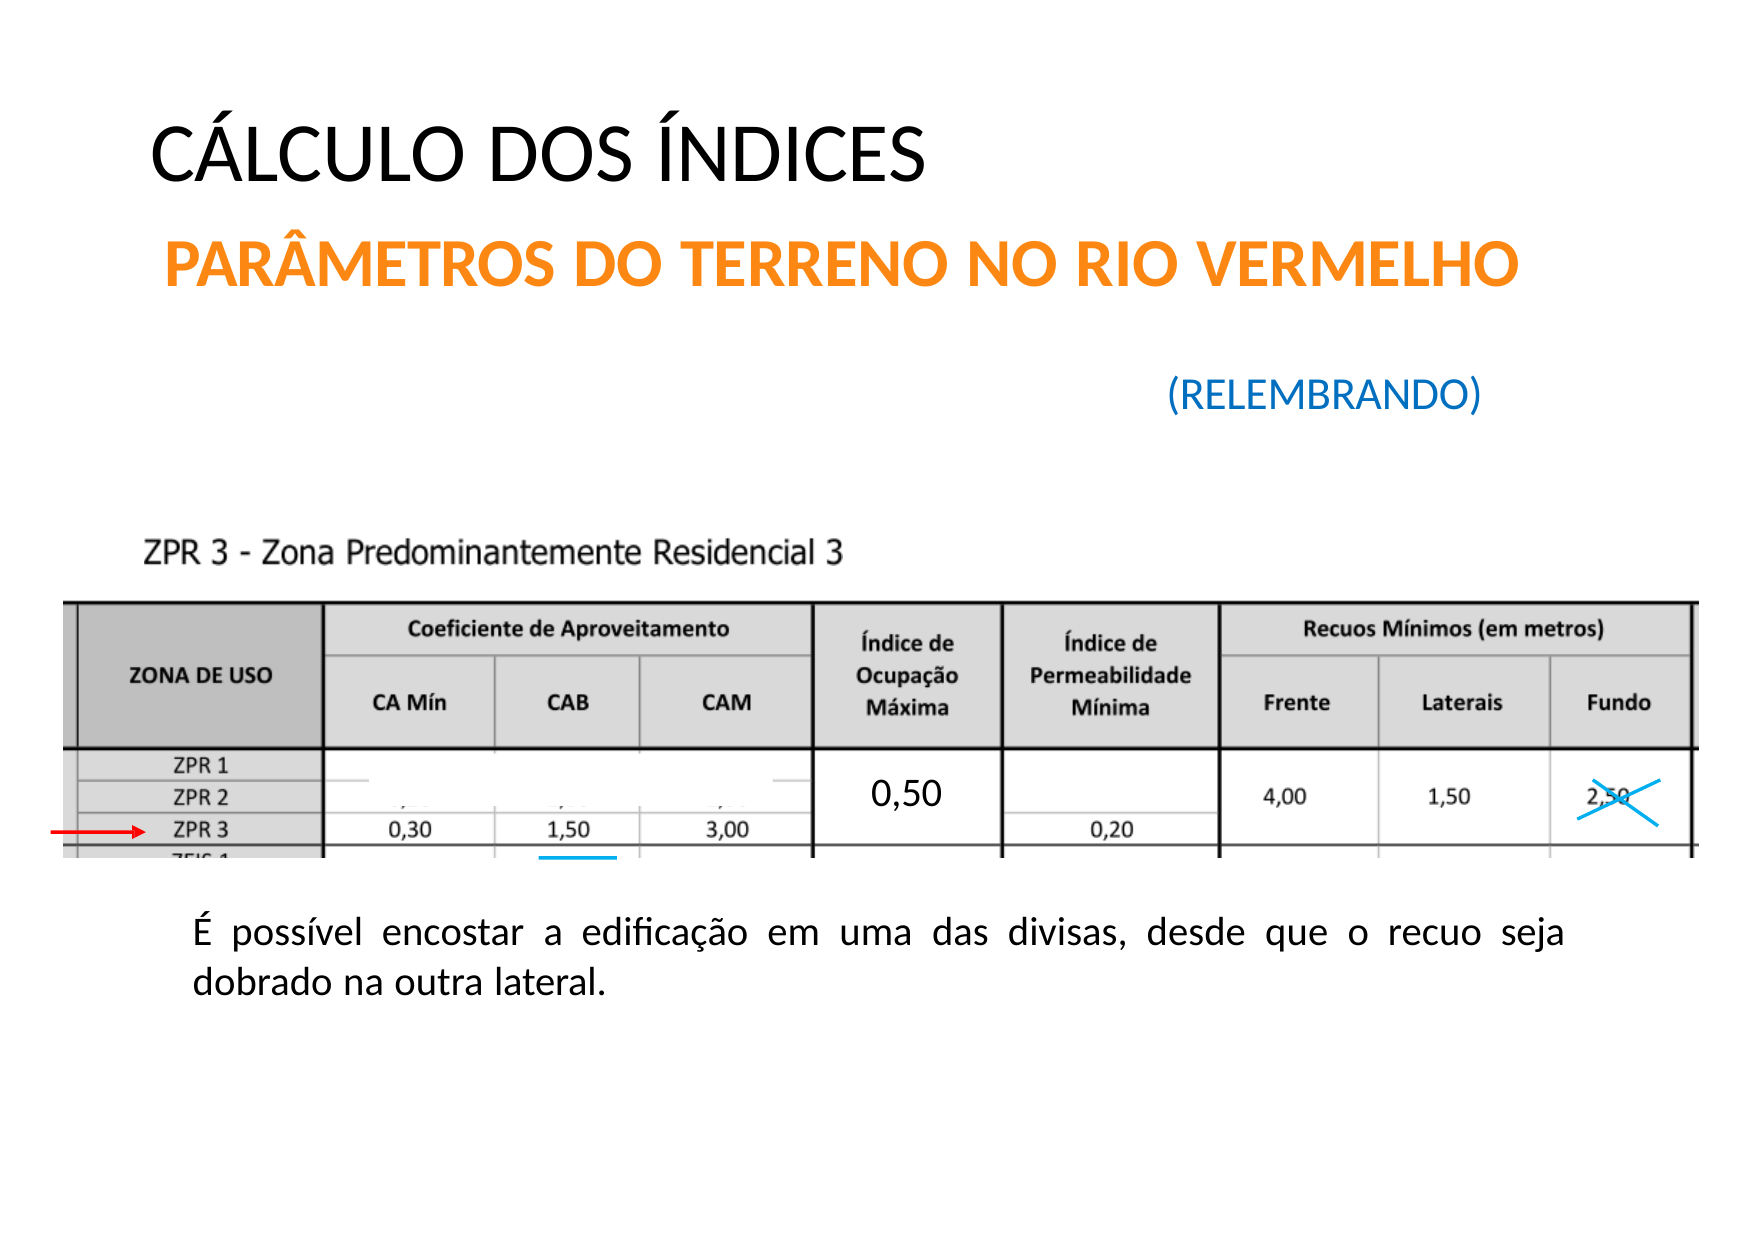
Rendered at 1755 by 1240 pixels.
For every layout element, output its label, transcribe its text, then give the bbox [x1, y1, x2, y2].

text_box É possível encostar a edificação em uma das divisas, desde que o recuo seja dobrado na outra lateral. [190, 902, 1578, 1003]
text_box (RELEMBRANDO) [1164, 361, 1490, 419]
picture [144, 537, 843, 566]
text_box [50, 600, 1699, 859]
text_box PARÂMETROS DO TERRENO NO RIO VERMELHO [162, 215, 1524, 300]
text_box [369, 753, 1671, 860]
title CÁLCULO DOS ÍNDICES [147, 94, 1163, 304]
